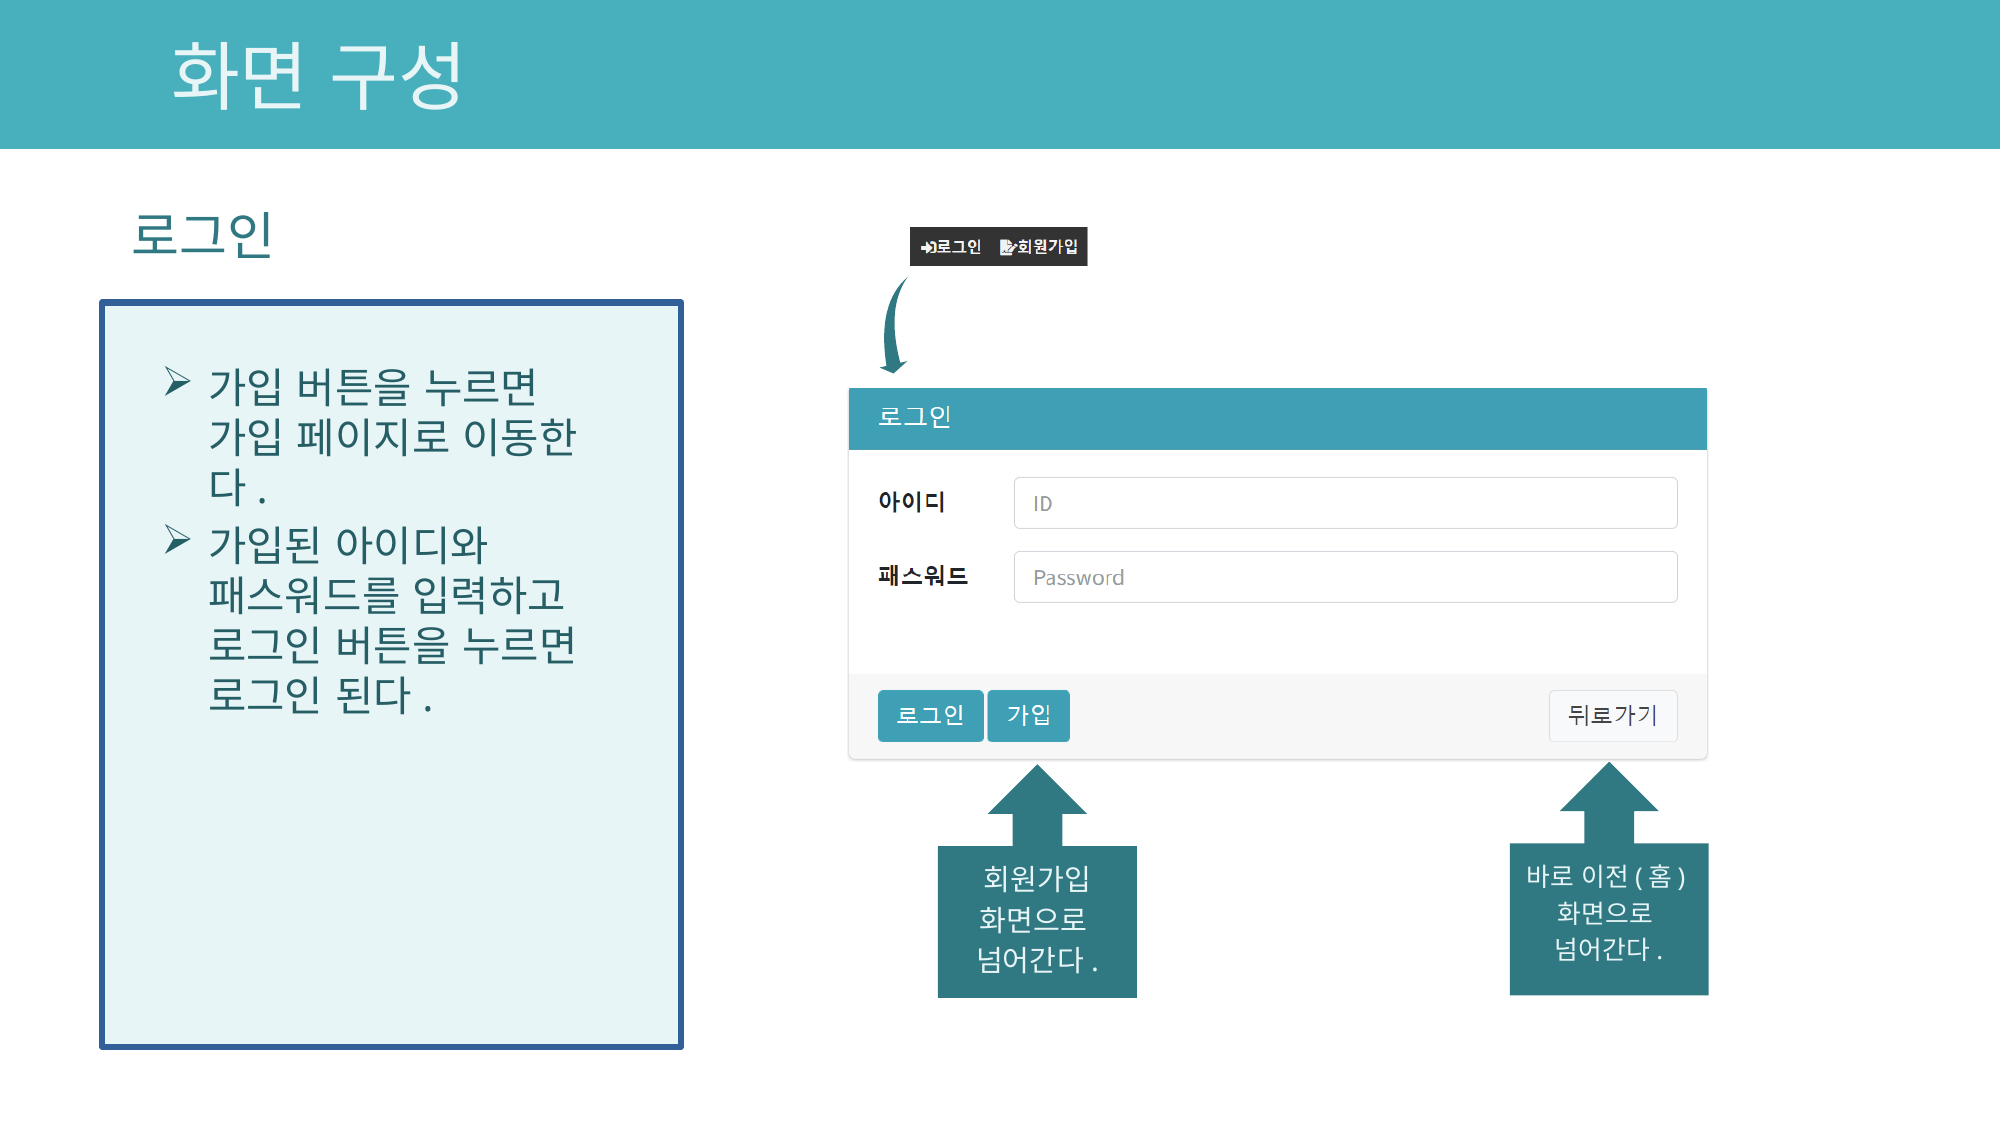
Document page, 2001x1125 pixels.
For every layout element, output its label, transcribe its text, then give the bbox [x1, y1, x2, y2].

list 로그인 [116, 196, 320, 284]
picture [847, 387, 1710, 763]
text_box 가입 버튼을 누르면 가입 페이지로 이동한다. 가입된 아이디와 패스워드를 입력하고 로그인 버튼을 누르면 로그인 된다. [101, 301, 683, 1048]
picture [909, 226, 1088, 267]
text_box 회원가입 화면으로 넘어간다. [937, 853, 1137, 992]
text_box [878, 276, 909, 375]
text_box 바로 이전(홈) 화면으로 넘어간다. [1509, 853, 1709, 992]
text_box [936, 774, 1139, 1000]
text_box [1508, 774, 1711, 997]
title 화면 구성 [0, 0, 682, 169]
text_box [682, 0, 2000, 151]
